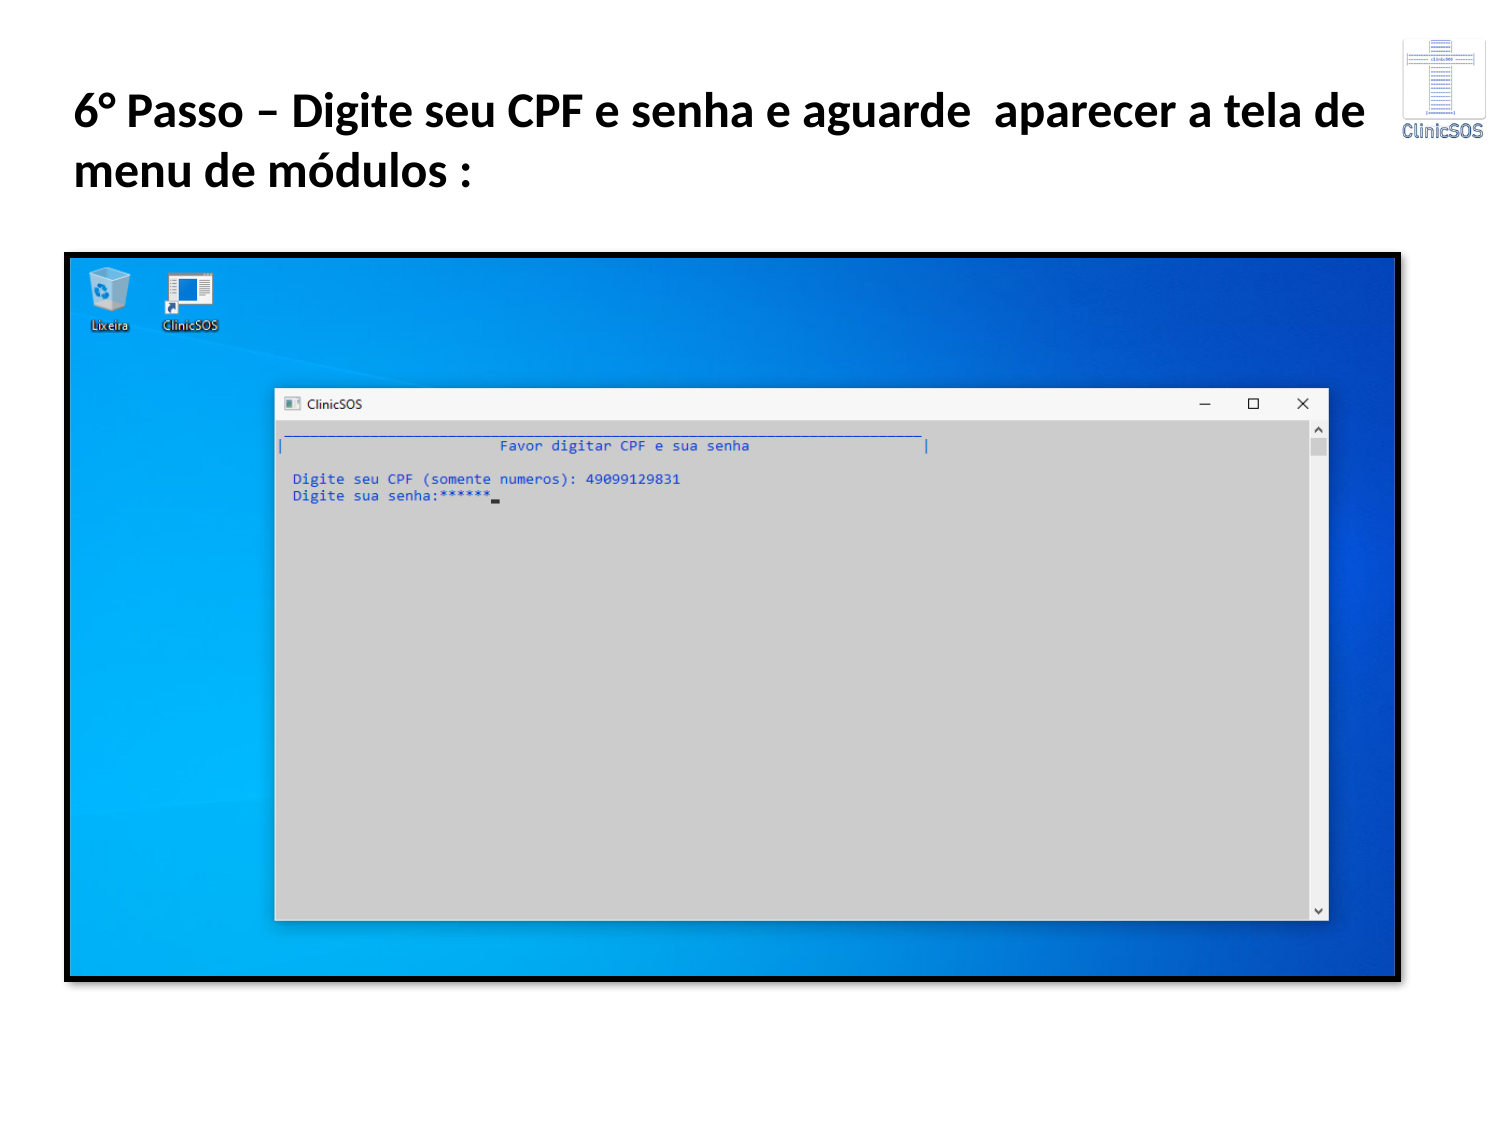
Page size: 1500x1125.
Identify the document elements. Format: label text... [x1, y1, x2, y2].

picture [98, 324, 128, 329]
picture [195, 321, 217, 333]
picture [90, 257, 1395, 977]
text_box 6° Passo – Digite seu CPF e senha e aguarde aparecer a tela de menu de módulos : [58, 70, 1407, 205]
picture [70, 319, 95, 329]
picture [170, 321, 191, 330]
picture [416, 380, 438, 386]
picture [1390, 34, 1500, 145]
